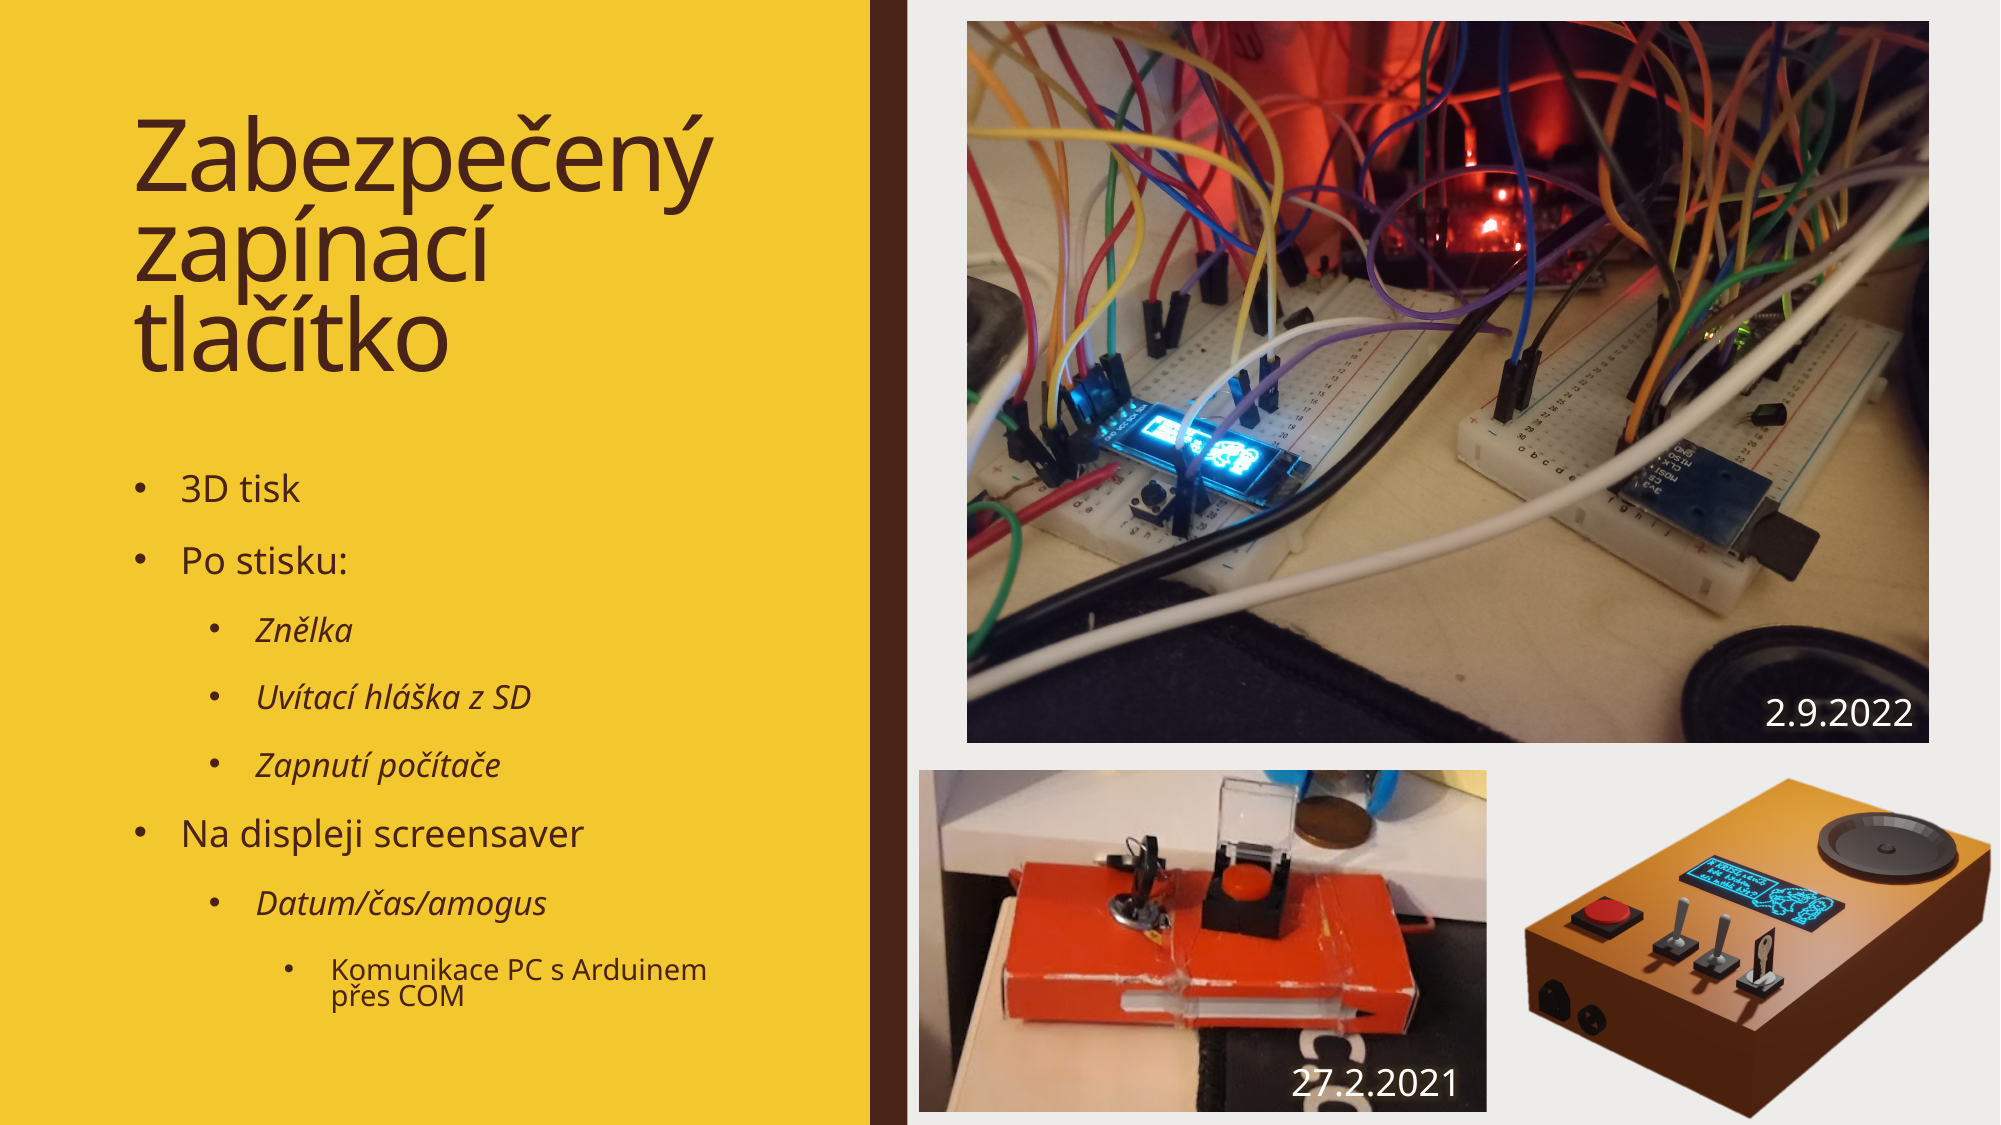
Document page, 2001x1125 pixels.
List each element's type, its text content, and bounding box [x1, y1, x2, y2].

picture [1517, 773, 2000, 1125]
title Zabezpečený zapínací tlačítko [118, 112, 752, 467]
list 3D tisk Po stisku: Znělka Uvítací hláška z SD Zapnutí počítače Na displeji screensaver Datum/čas/amogus Komunikace PC s Arduinem přes COM [118, 468, 752, 1072]
picture [919, 770, 1487, 1112]
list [967, 21, 1929, 743]
